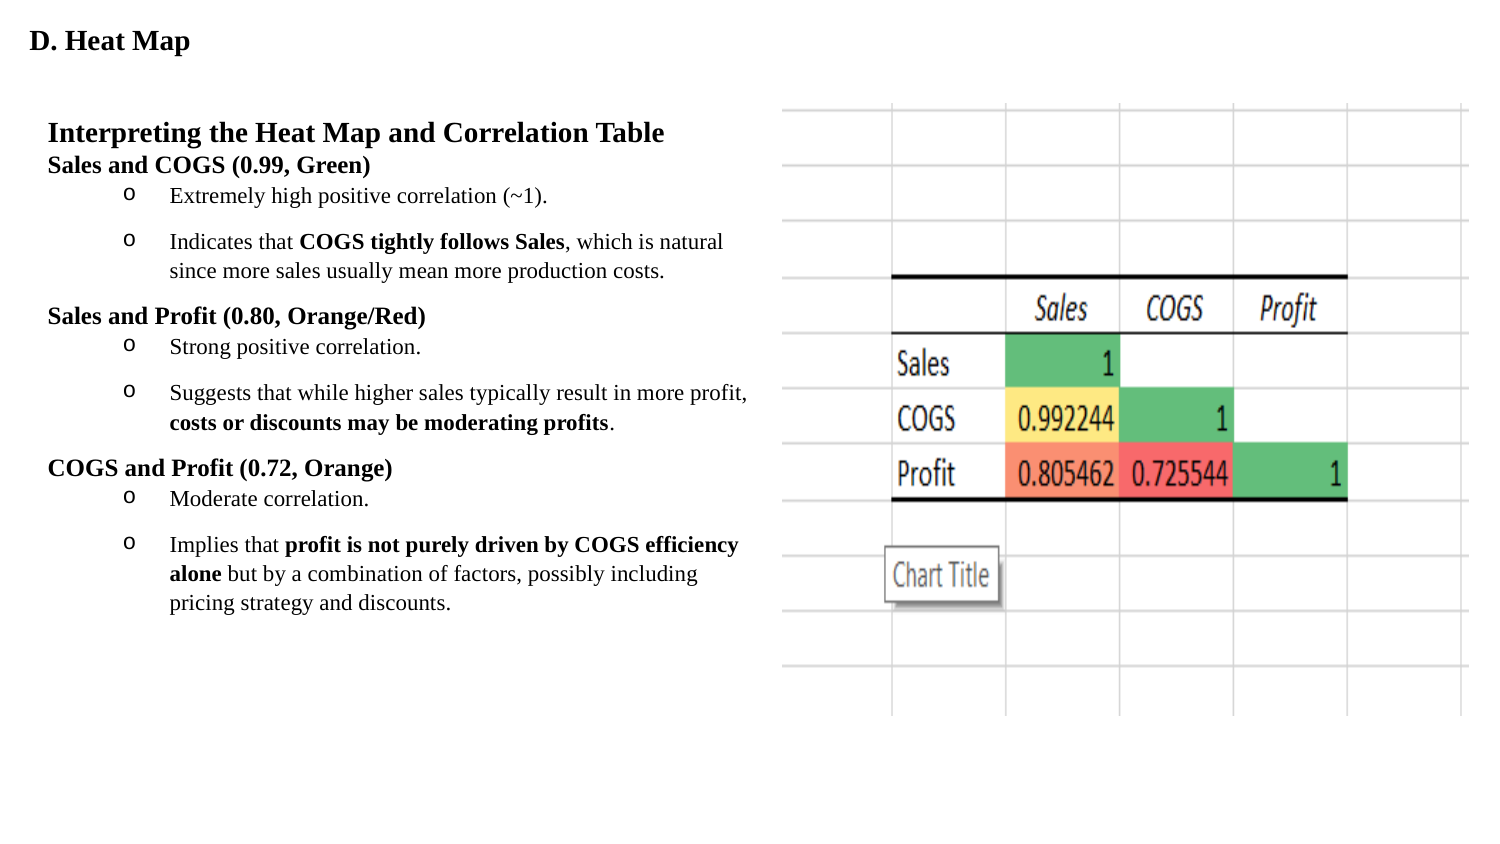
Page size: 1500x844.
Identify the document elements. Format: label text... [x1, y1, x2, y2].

text_box Interpreting the Heat Map and Correlation Table Sales and COGS (0.99, Green) Extremely high positive correlation (~1). Indicates that COGS tightly follows Sales, which is natural since more sales usually mean more production costs. Sales and Profit (0.80, Orange/Red) Strong positive correlation. Suggests that while higher sales typically result in more profit, costs or discounts may be moderating profits. COGS and Profit (0.72, Orange) Moderate correlation. Implies that profit is not purely driven by COGS efficiency alone but by a combination of factors, possibly including pricing strategy and discounts. [32, 103, 781, 623]
picture [782, 103, 1469, 717]
text_box D. Heat Map [0, 11, 206, 65]
